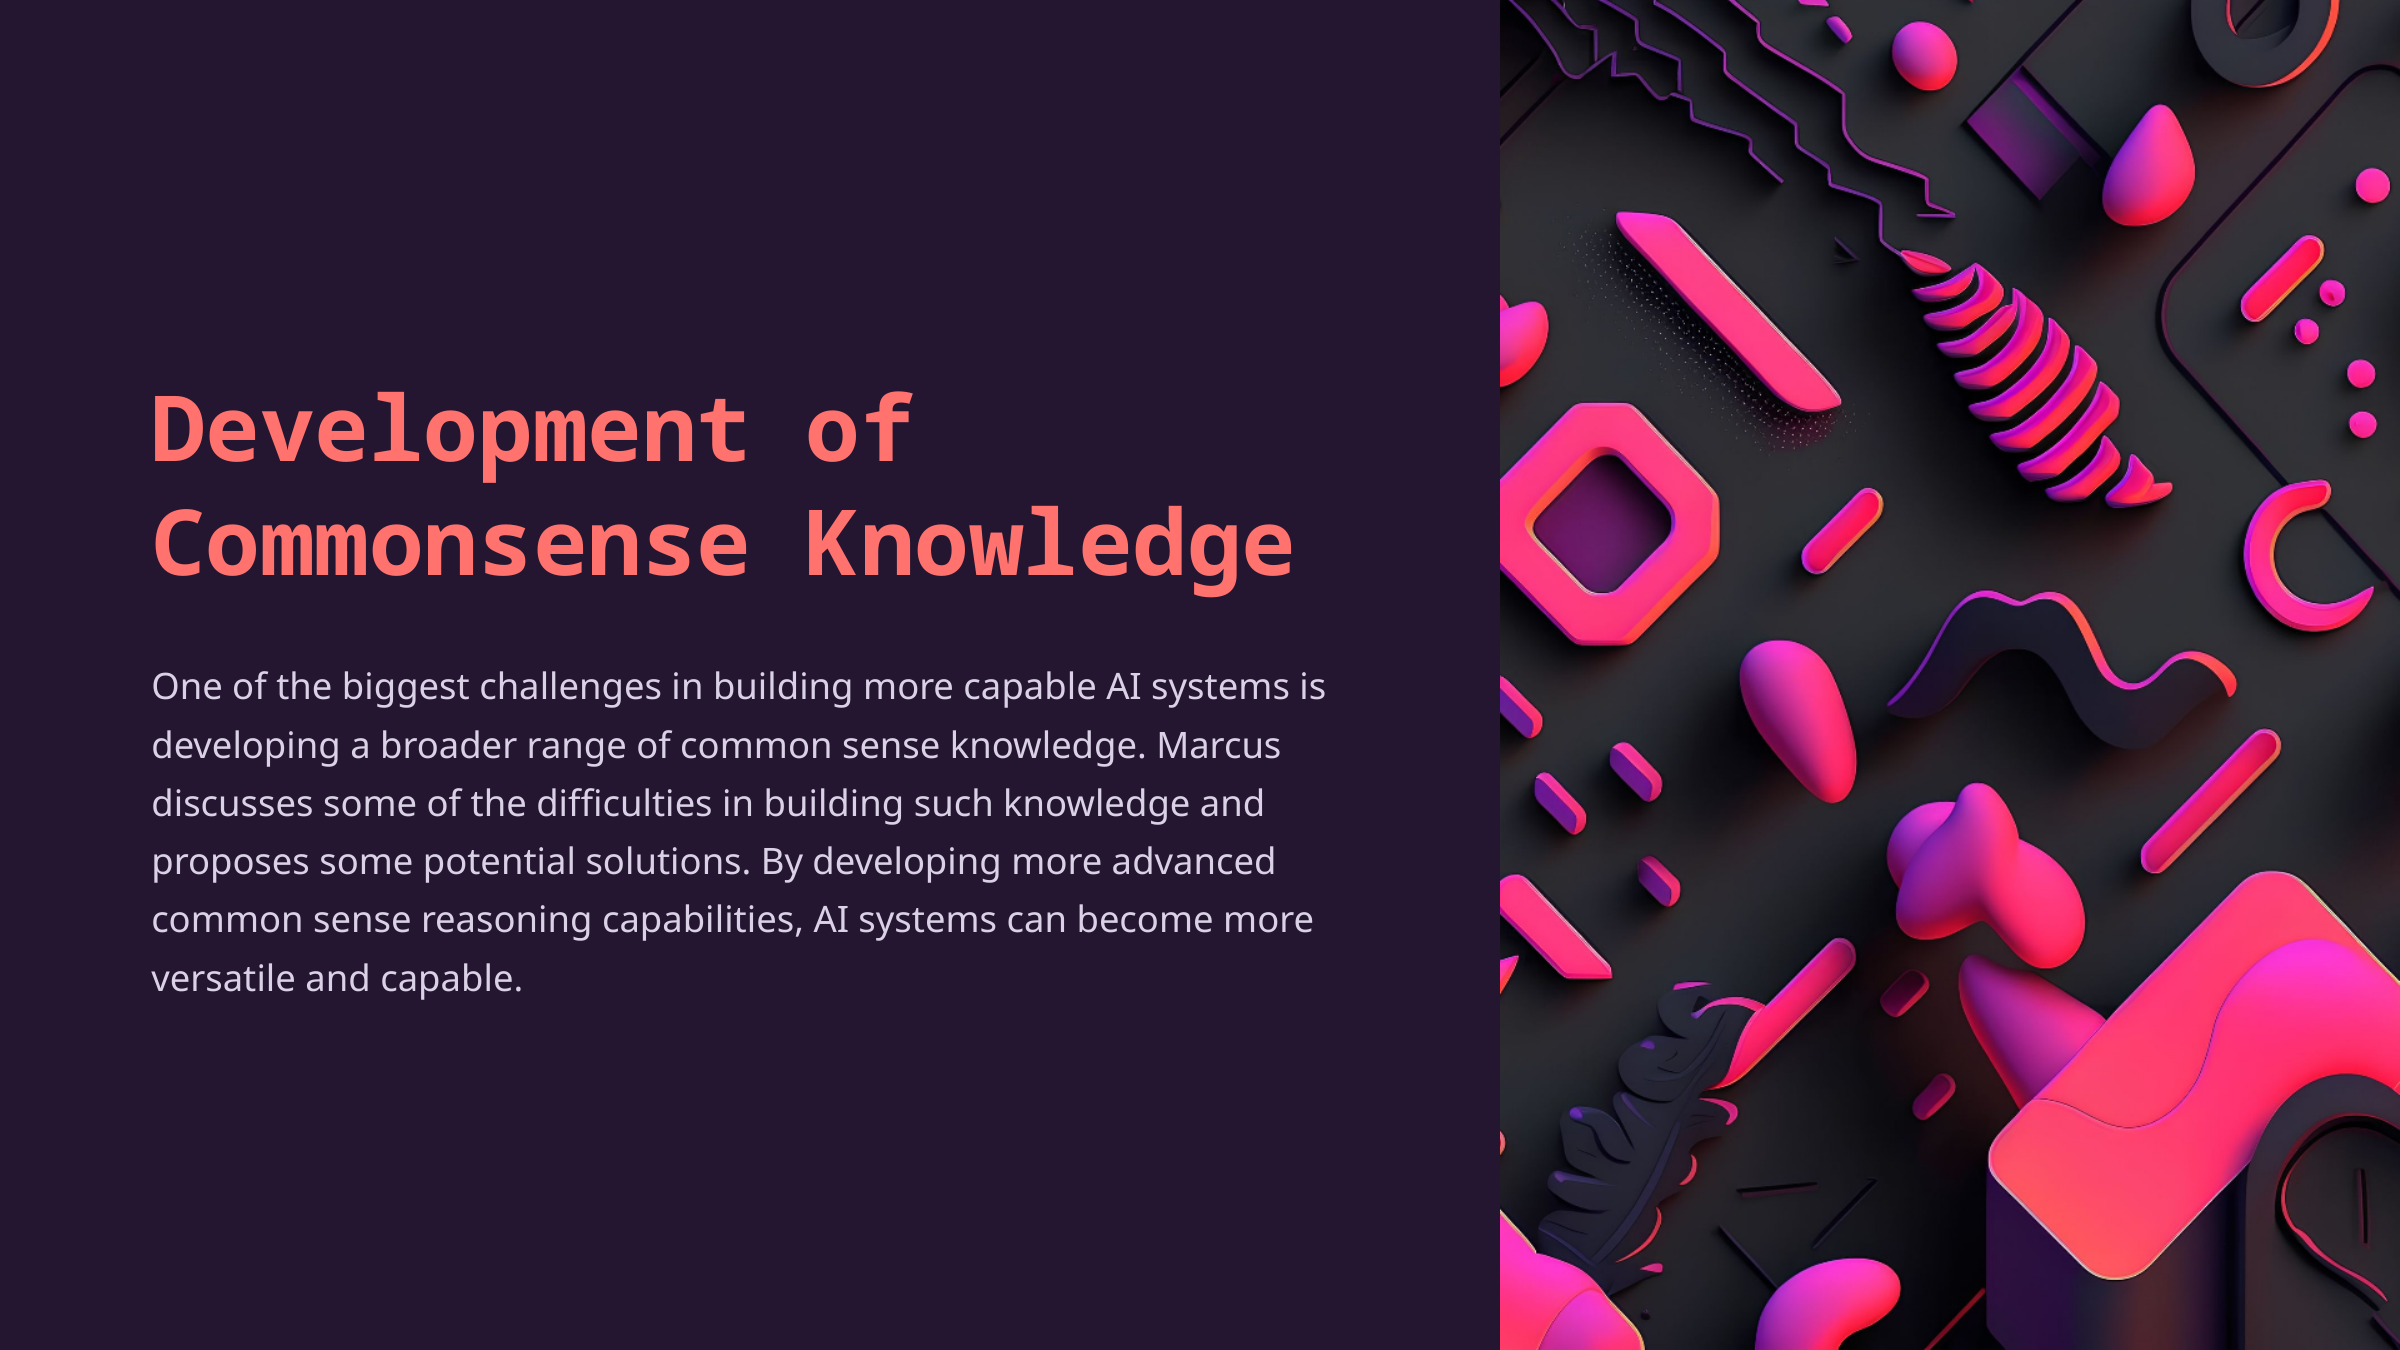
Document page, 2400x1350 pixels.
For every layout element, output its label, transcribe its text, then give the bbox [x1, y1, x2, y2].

text_box [0, 0, 1499, 1350]
text_box One of the biggest challenges in building more capable AI systems is developing a broader range of common sense knowledge. Marcus discusses some of the difficulties in building such knowledge and proposes some potential solutions. By developing more advanced common sense reasoning capabilities, AI systems can become more versatile and capable. [136, 641, 1364, 992]
picture [1499, 0, 2400, 1350]
text_box Development of Commonsense Knowledge [136, 358, 1364, 587]
